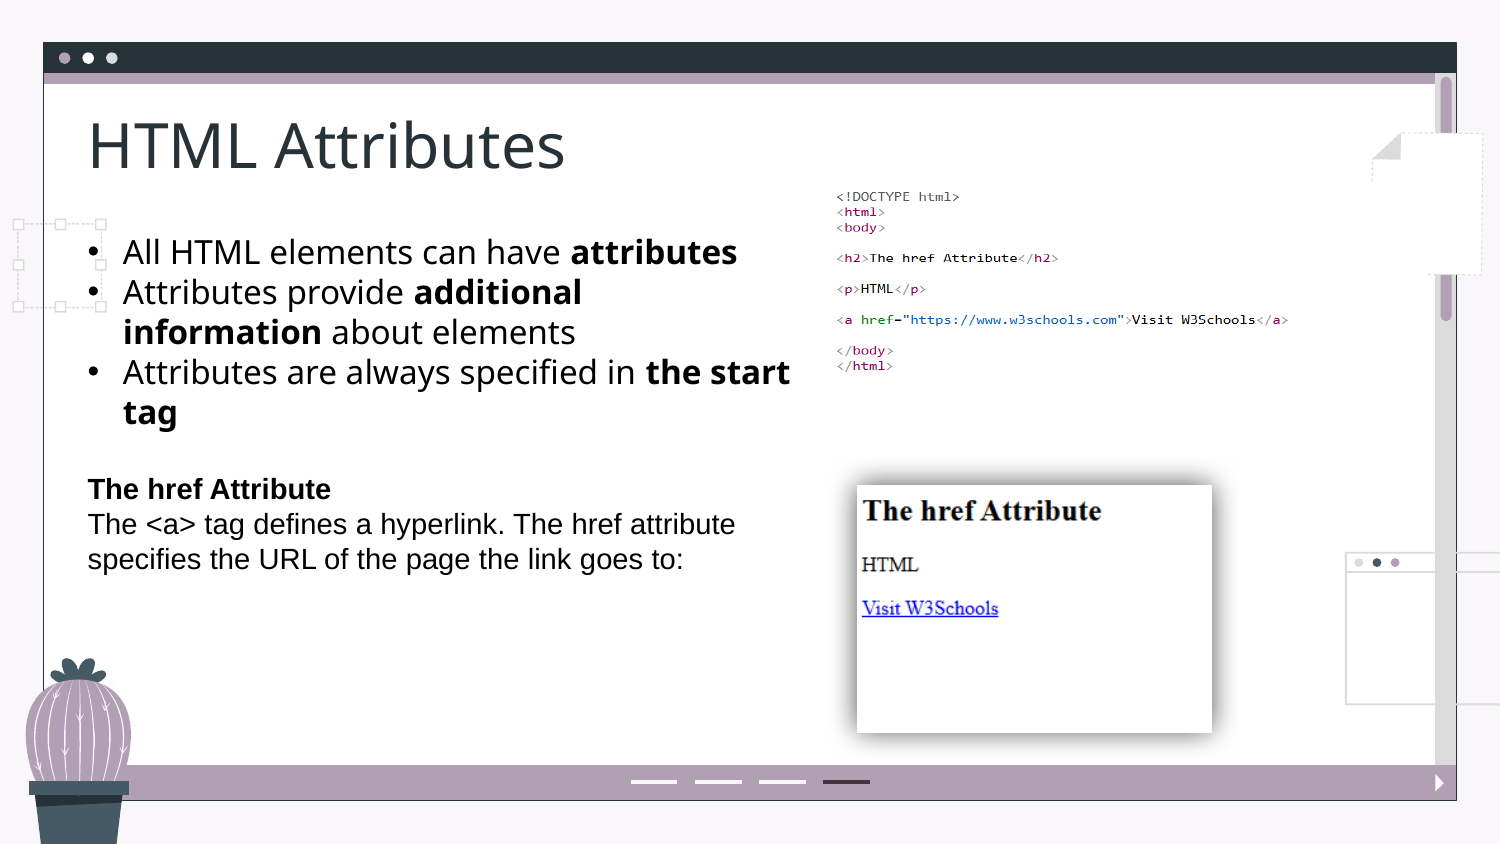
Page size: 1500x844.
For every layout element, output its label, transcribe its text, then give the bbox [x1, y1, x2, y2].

picture [830, 184, 1428, 425]
text_box All HTML elements can have attributes Attributes provide additional information about elements Attributes are always specified in the start tag The href Attribute The <a> tag defines a hyperlink. The href attribute specifies the URL of the page the link goes to: [72, 223, 858, 623]
picture [857, 485, 1212, 733]
title HTML Attributes [72, 90, 1337, 185]
